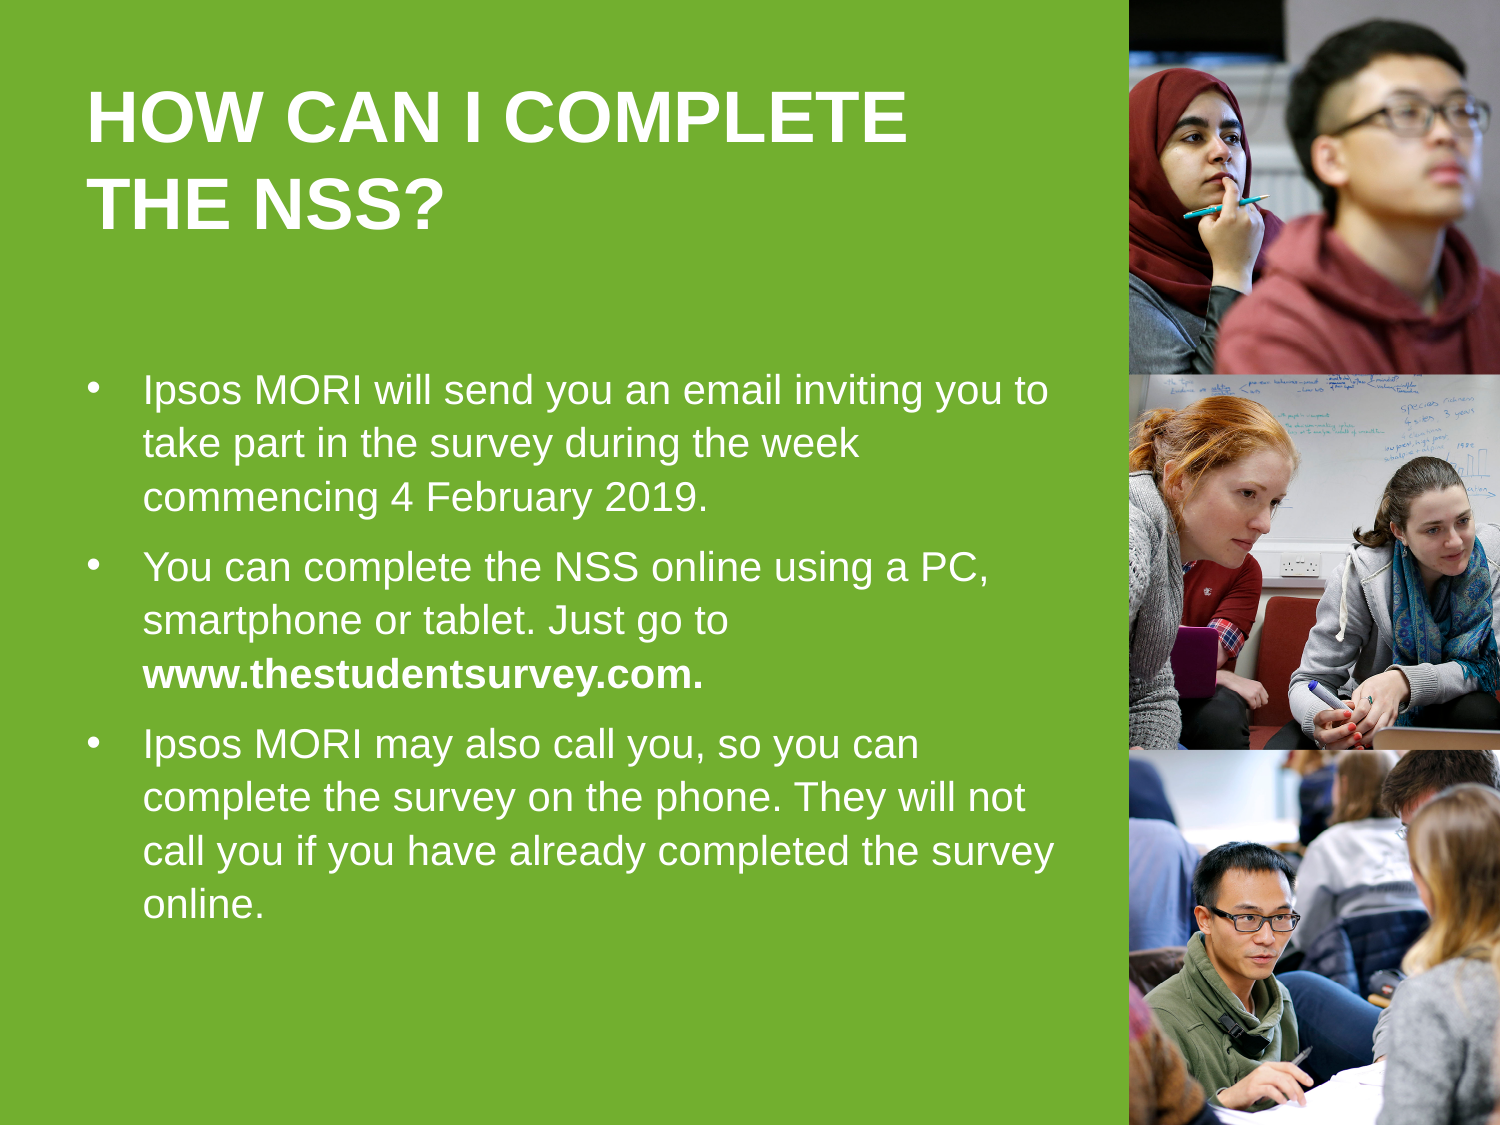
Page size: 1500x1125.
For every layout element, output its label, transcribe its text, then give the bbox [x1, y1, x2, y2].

picture [1128, 0, 1500, 1125]
text_box Ipsos MORI will send you an email inviting you to take part in the survey during the week commencing 4 February 2019. You can complete the NSS online using a PC, smartphone or tablet. Just go to www.thestudentsurvey.com. Ipsos MORI may also call you, so you can complete the survey on the phone. They will not call you if you have already completed the survey online. [71, 351, 1106, 1075]
title HOW CAN I COMPLETE THE NSS? [71, 61, 1075, 266]
